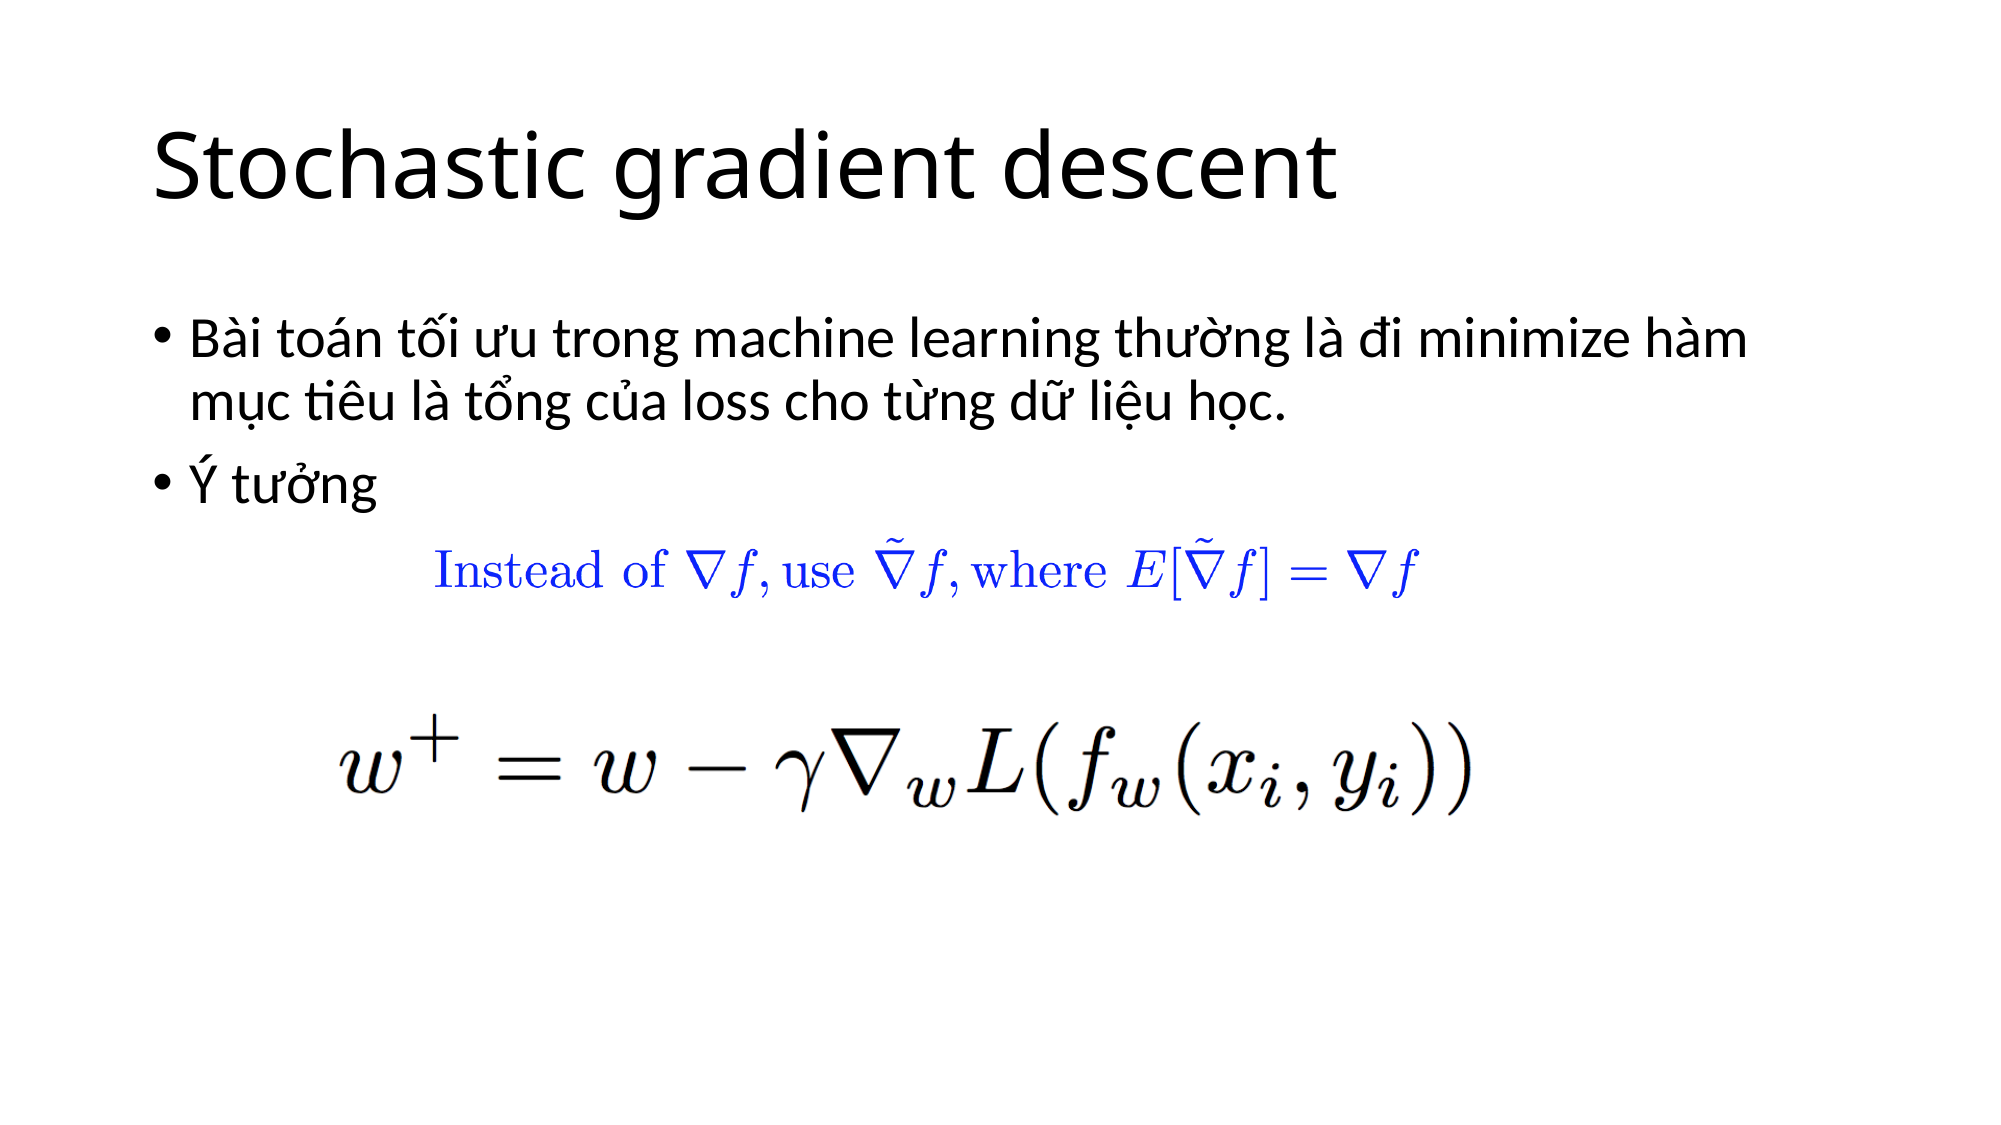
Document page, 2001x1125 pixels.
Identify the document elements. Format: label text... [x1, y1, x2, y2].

title Stochastic gradient descent [137, 59, 1863, 278]
picture [309, 672, 1487, 831]
picture [410, 514, 1439, 649]
list Bài toán tối ưu trong machine learning thường là đi minimize hàm mục tiêu là tổng của loss cho từng dữ liệu học. Ý tưởng [137, 299, 1863, 1014]
